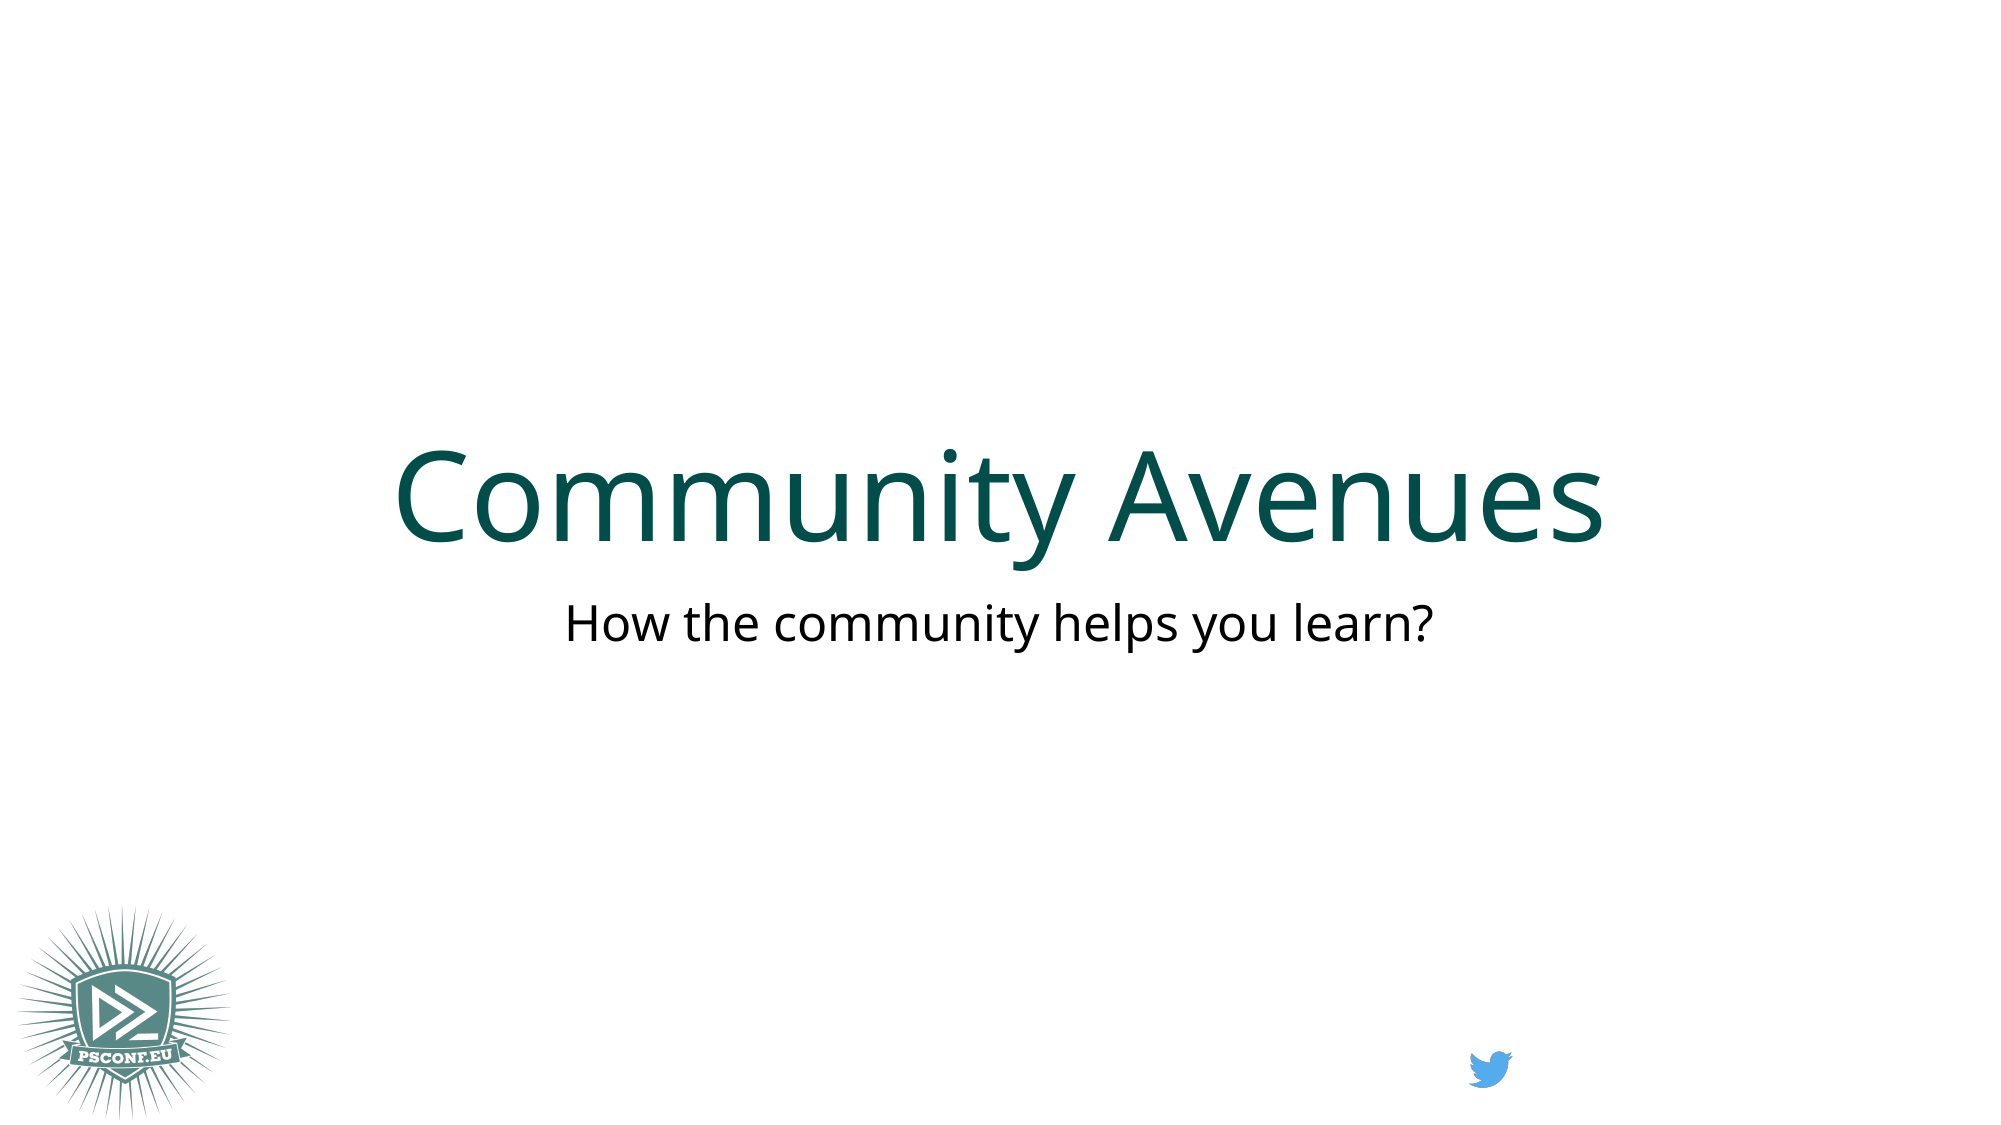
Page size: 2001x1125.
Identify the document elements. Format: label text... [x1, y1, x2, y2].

title Community Avenues [249, 184, 1750, 576]
picture [1458, 1037, 1523, 1103]
subtitle How the community helps you learn? [249, 590, 1750, 863]
